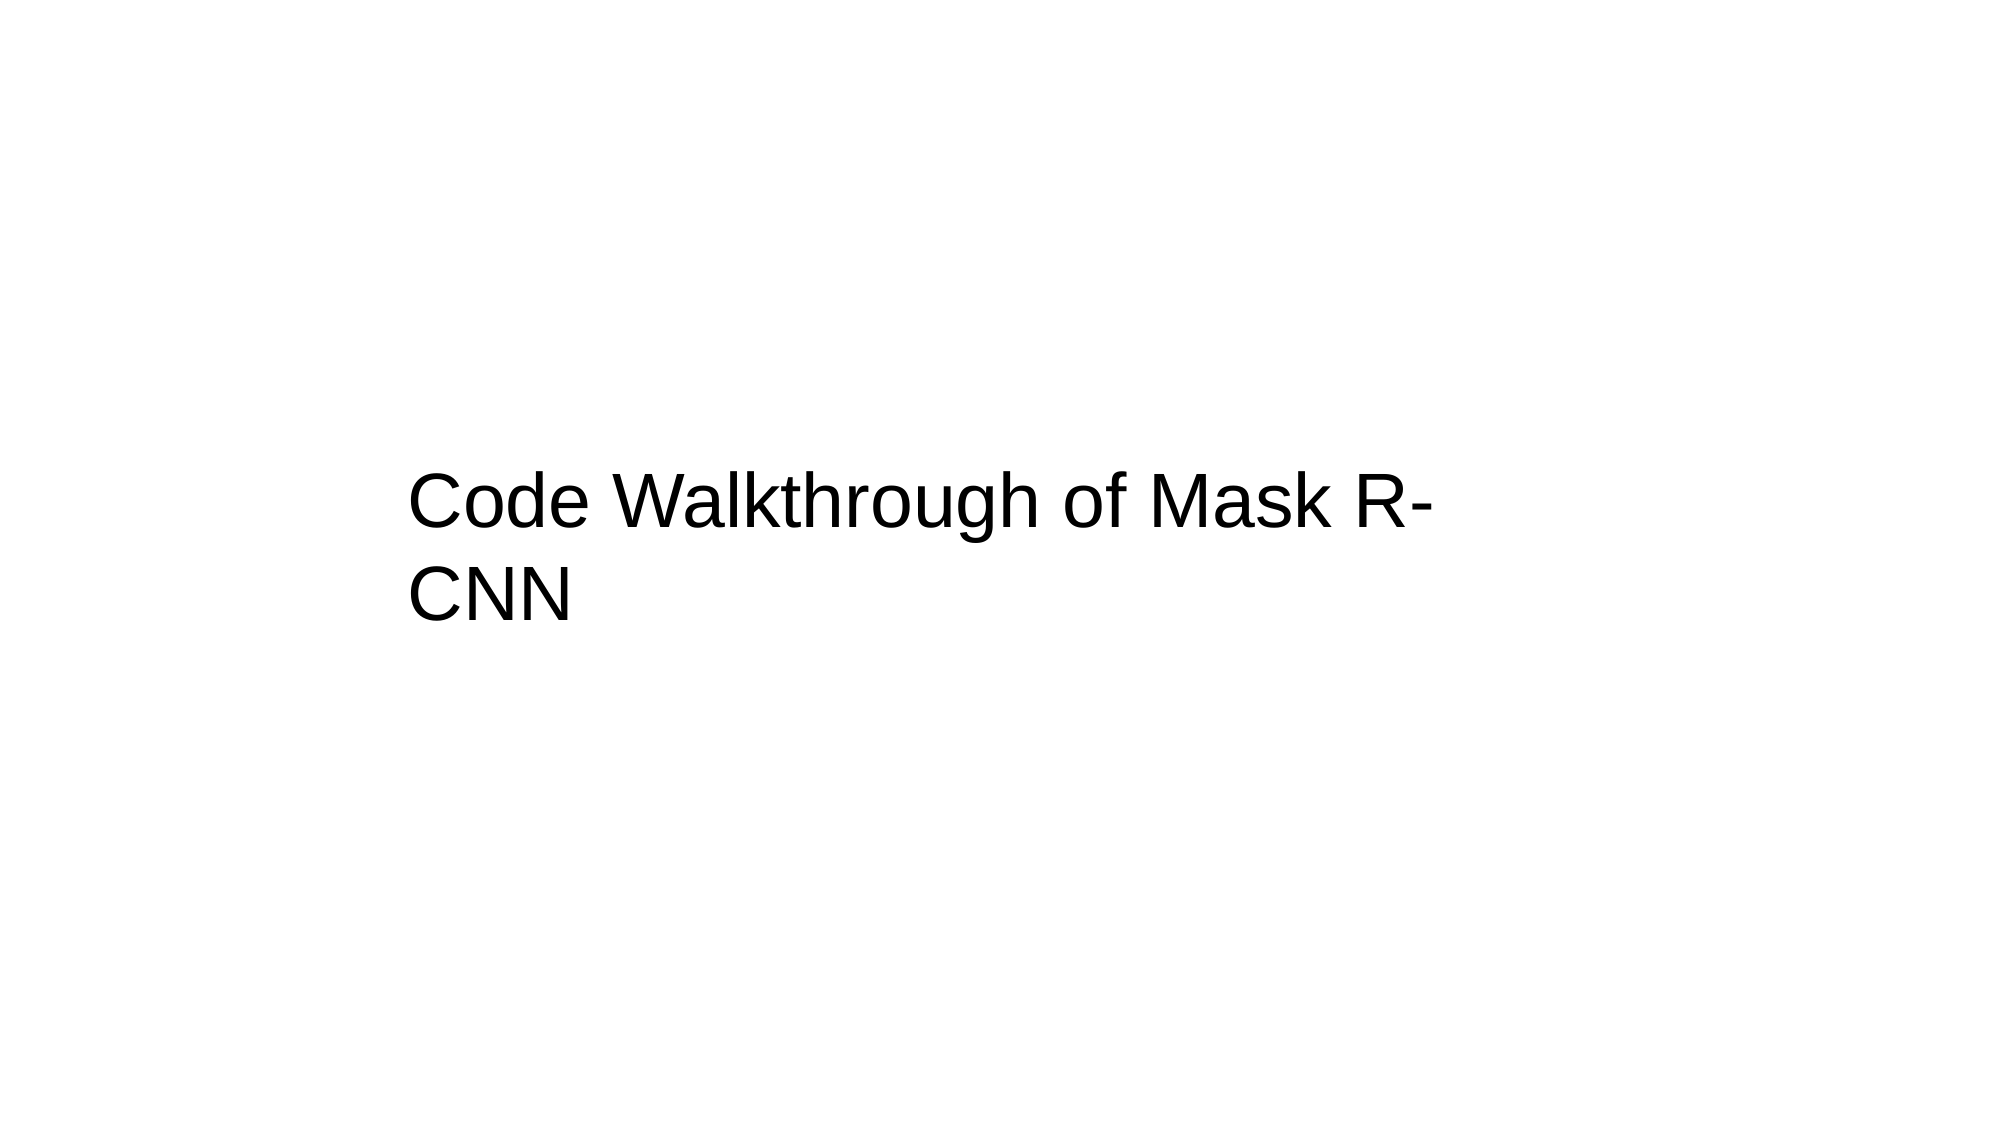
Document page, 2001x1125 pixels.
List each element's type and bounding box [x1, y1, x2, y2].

title [404, 446, 1594, 637]
